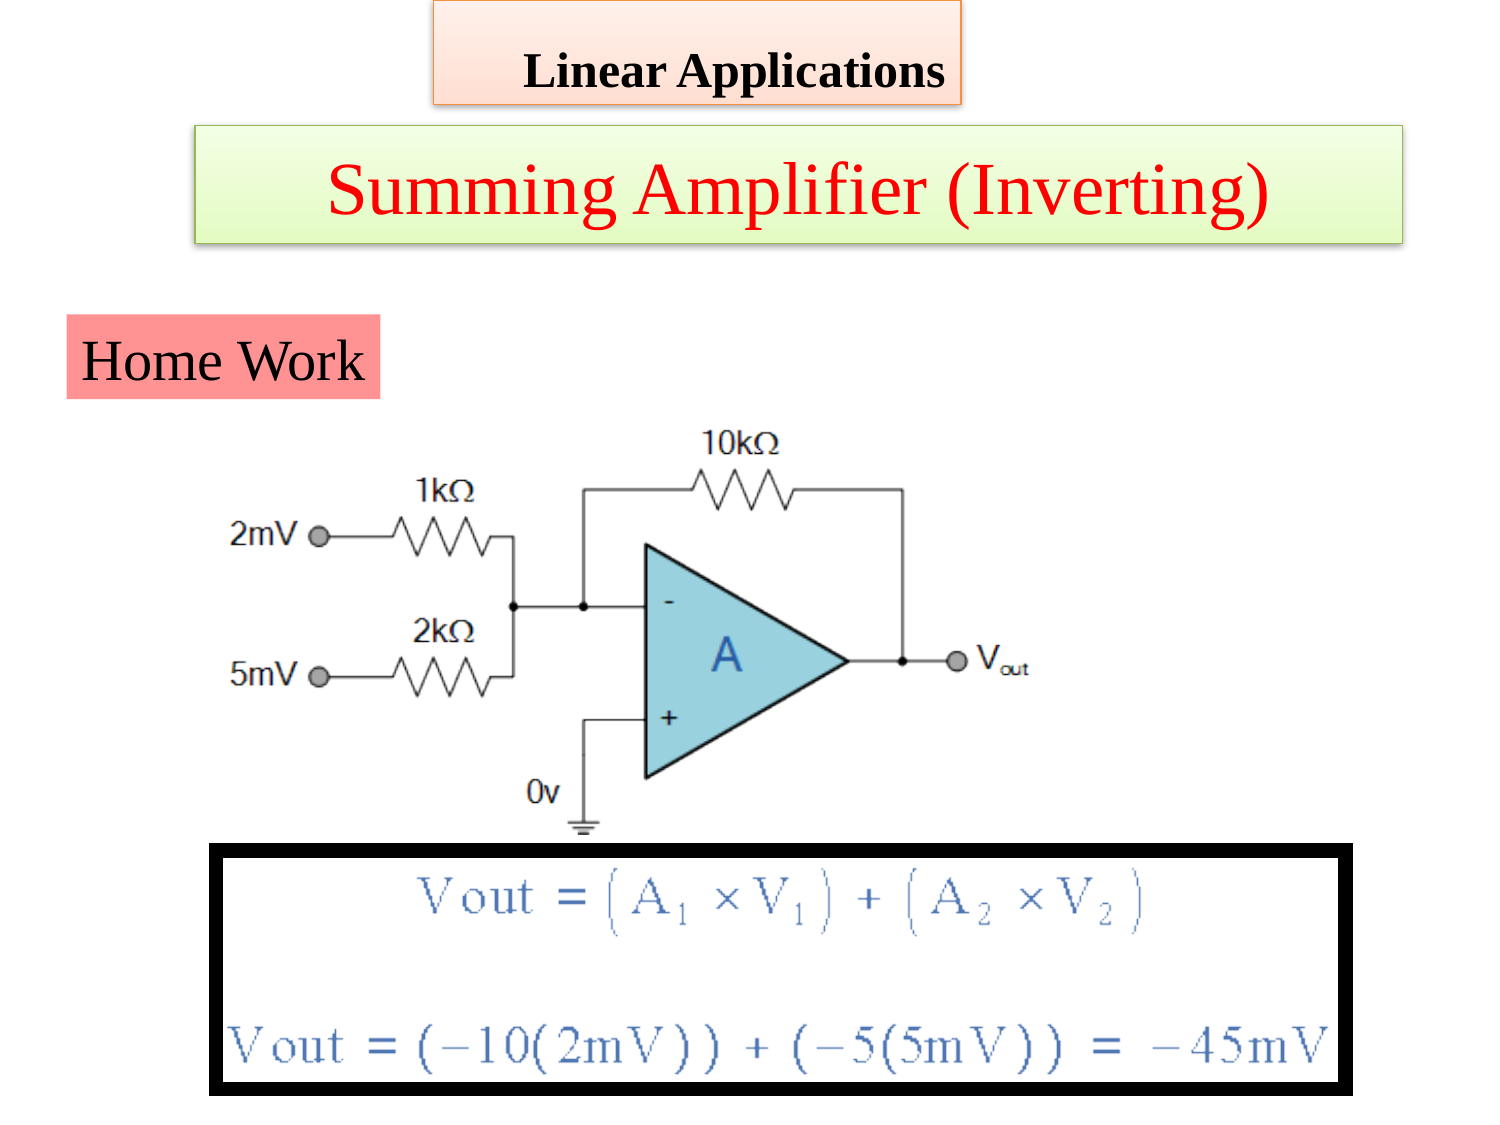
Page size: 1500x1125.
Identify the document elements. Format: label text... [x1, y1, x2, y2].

text_box Linear Applications [433, 0, 962, 105]
picture [222, 857, 1339, 1082]
text_box Home Work [66, 314, 381, 400]
title Summing Amplifier (Inverting) [194, 125, 1403, 244]
picture [229, 420, 1031, 835]
